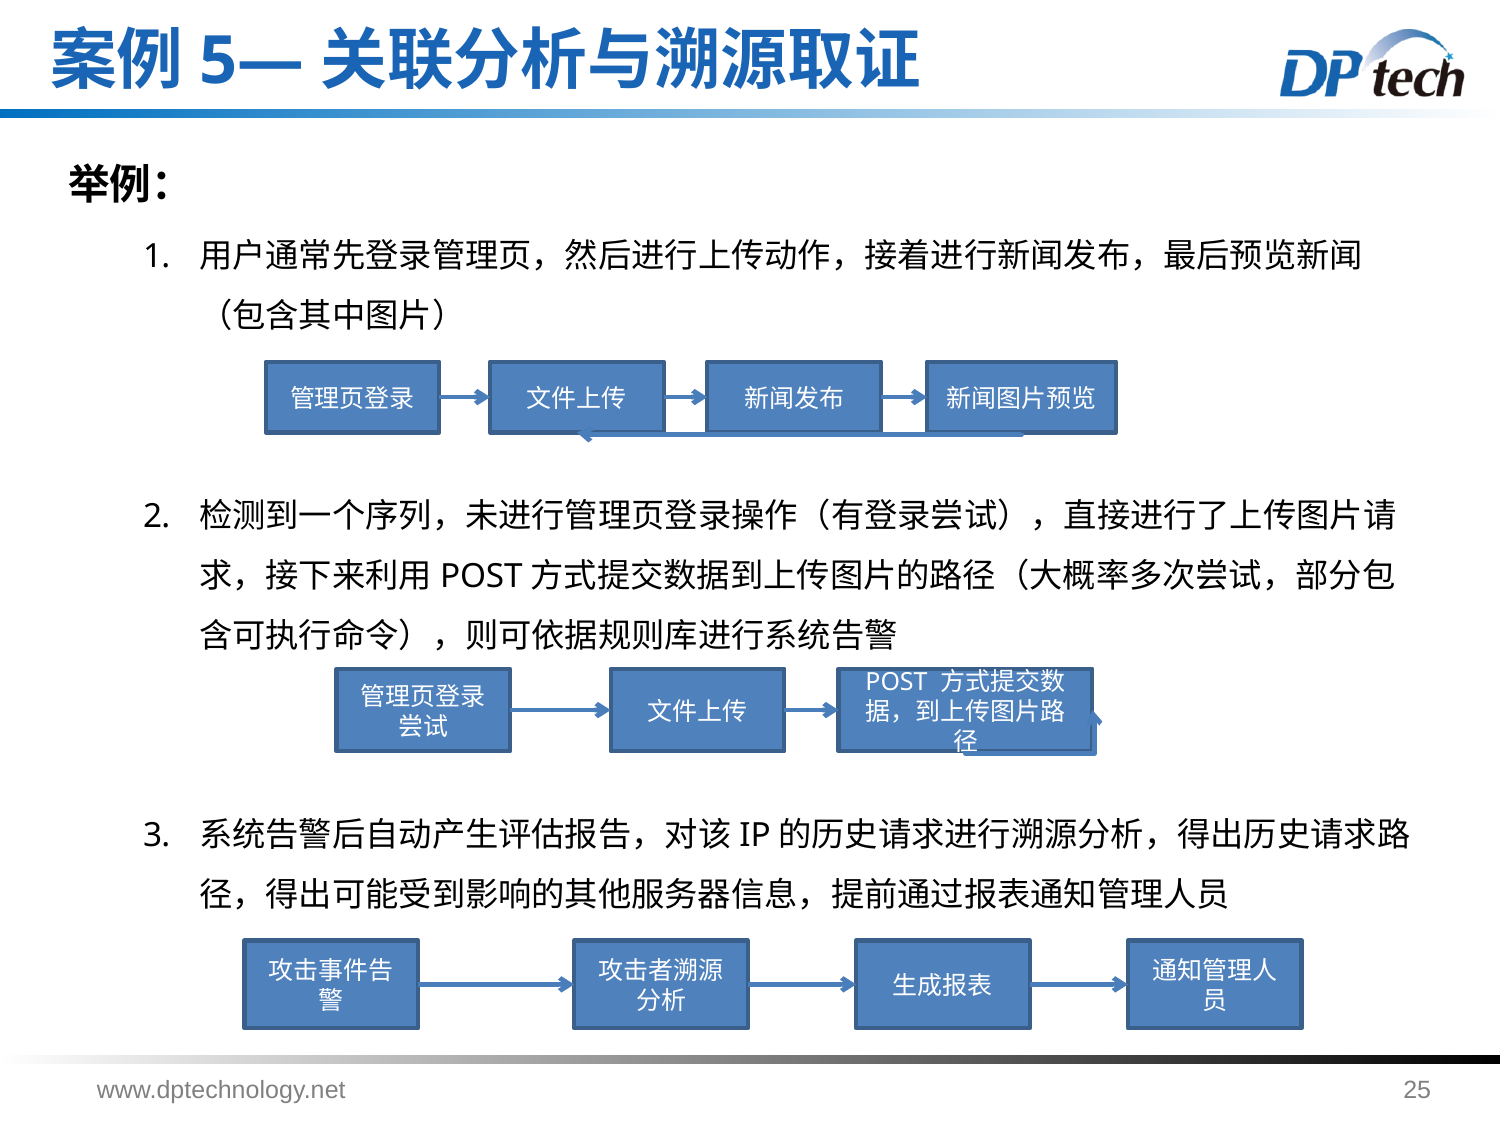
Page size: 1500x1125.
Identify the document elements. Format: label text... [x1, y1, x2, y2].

text_box 文件上传 [488, 360, 666, 435]
text_box 攻击者溯源分析 [572, 938, 750, 1030]
text_box 生成报表 [854, 938, 1032, 1030]
text_box 案例5—关联分析与溯源取证 [35, 23, 1270, 90]
text_box 新闻图片预览 [925, 360, 1118, 435]
text_box 通知管理人员 [1126, 938, 1304, 1030]
picture [1277, 29, 1465, 97]
text_box POST 方式提交数据，到上传图片路径 [836, 667, 1005, 753]
text_box POST 方式提交数据，到上传图片路径 [1052, 667, 1094, 751]
text_box 举例： 用户通常先登录管理页，然后进行上传动作，接着进行新闻发布，最后预览新闻（包含其中图片） 检测到一个序列，未进行管理页登录操作（有登录尝试），直接进行了上传图片请求，接下来利用POST方式提交数据到上传图片的路径（大概率多次尝试，部分包含可执行命令），则可依据规则库进行系统告警 系统告警后自动产生评估报告，对该IP的历史请求进行溯源分析，得出历史请求路径，得出可能受到影响的其他服务器信息，提前通过报表通知管理人员 [53, 125, 1436, 921]
text_box 管理页登录尝试 [334, 667, 512, 753]
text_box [1008, 666, 1050, 795]
text_box 攻击事件告警 [242, 938, 420, 1030]
text_box 文件上传 [609, 667, 786, 753]
text_box 新闻发布 [705, 360, 793, 432]
text_box 新闻发布 [806, 360, 883, 432]
text_box 管理页登录 [264, 360, 441, 435]
